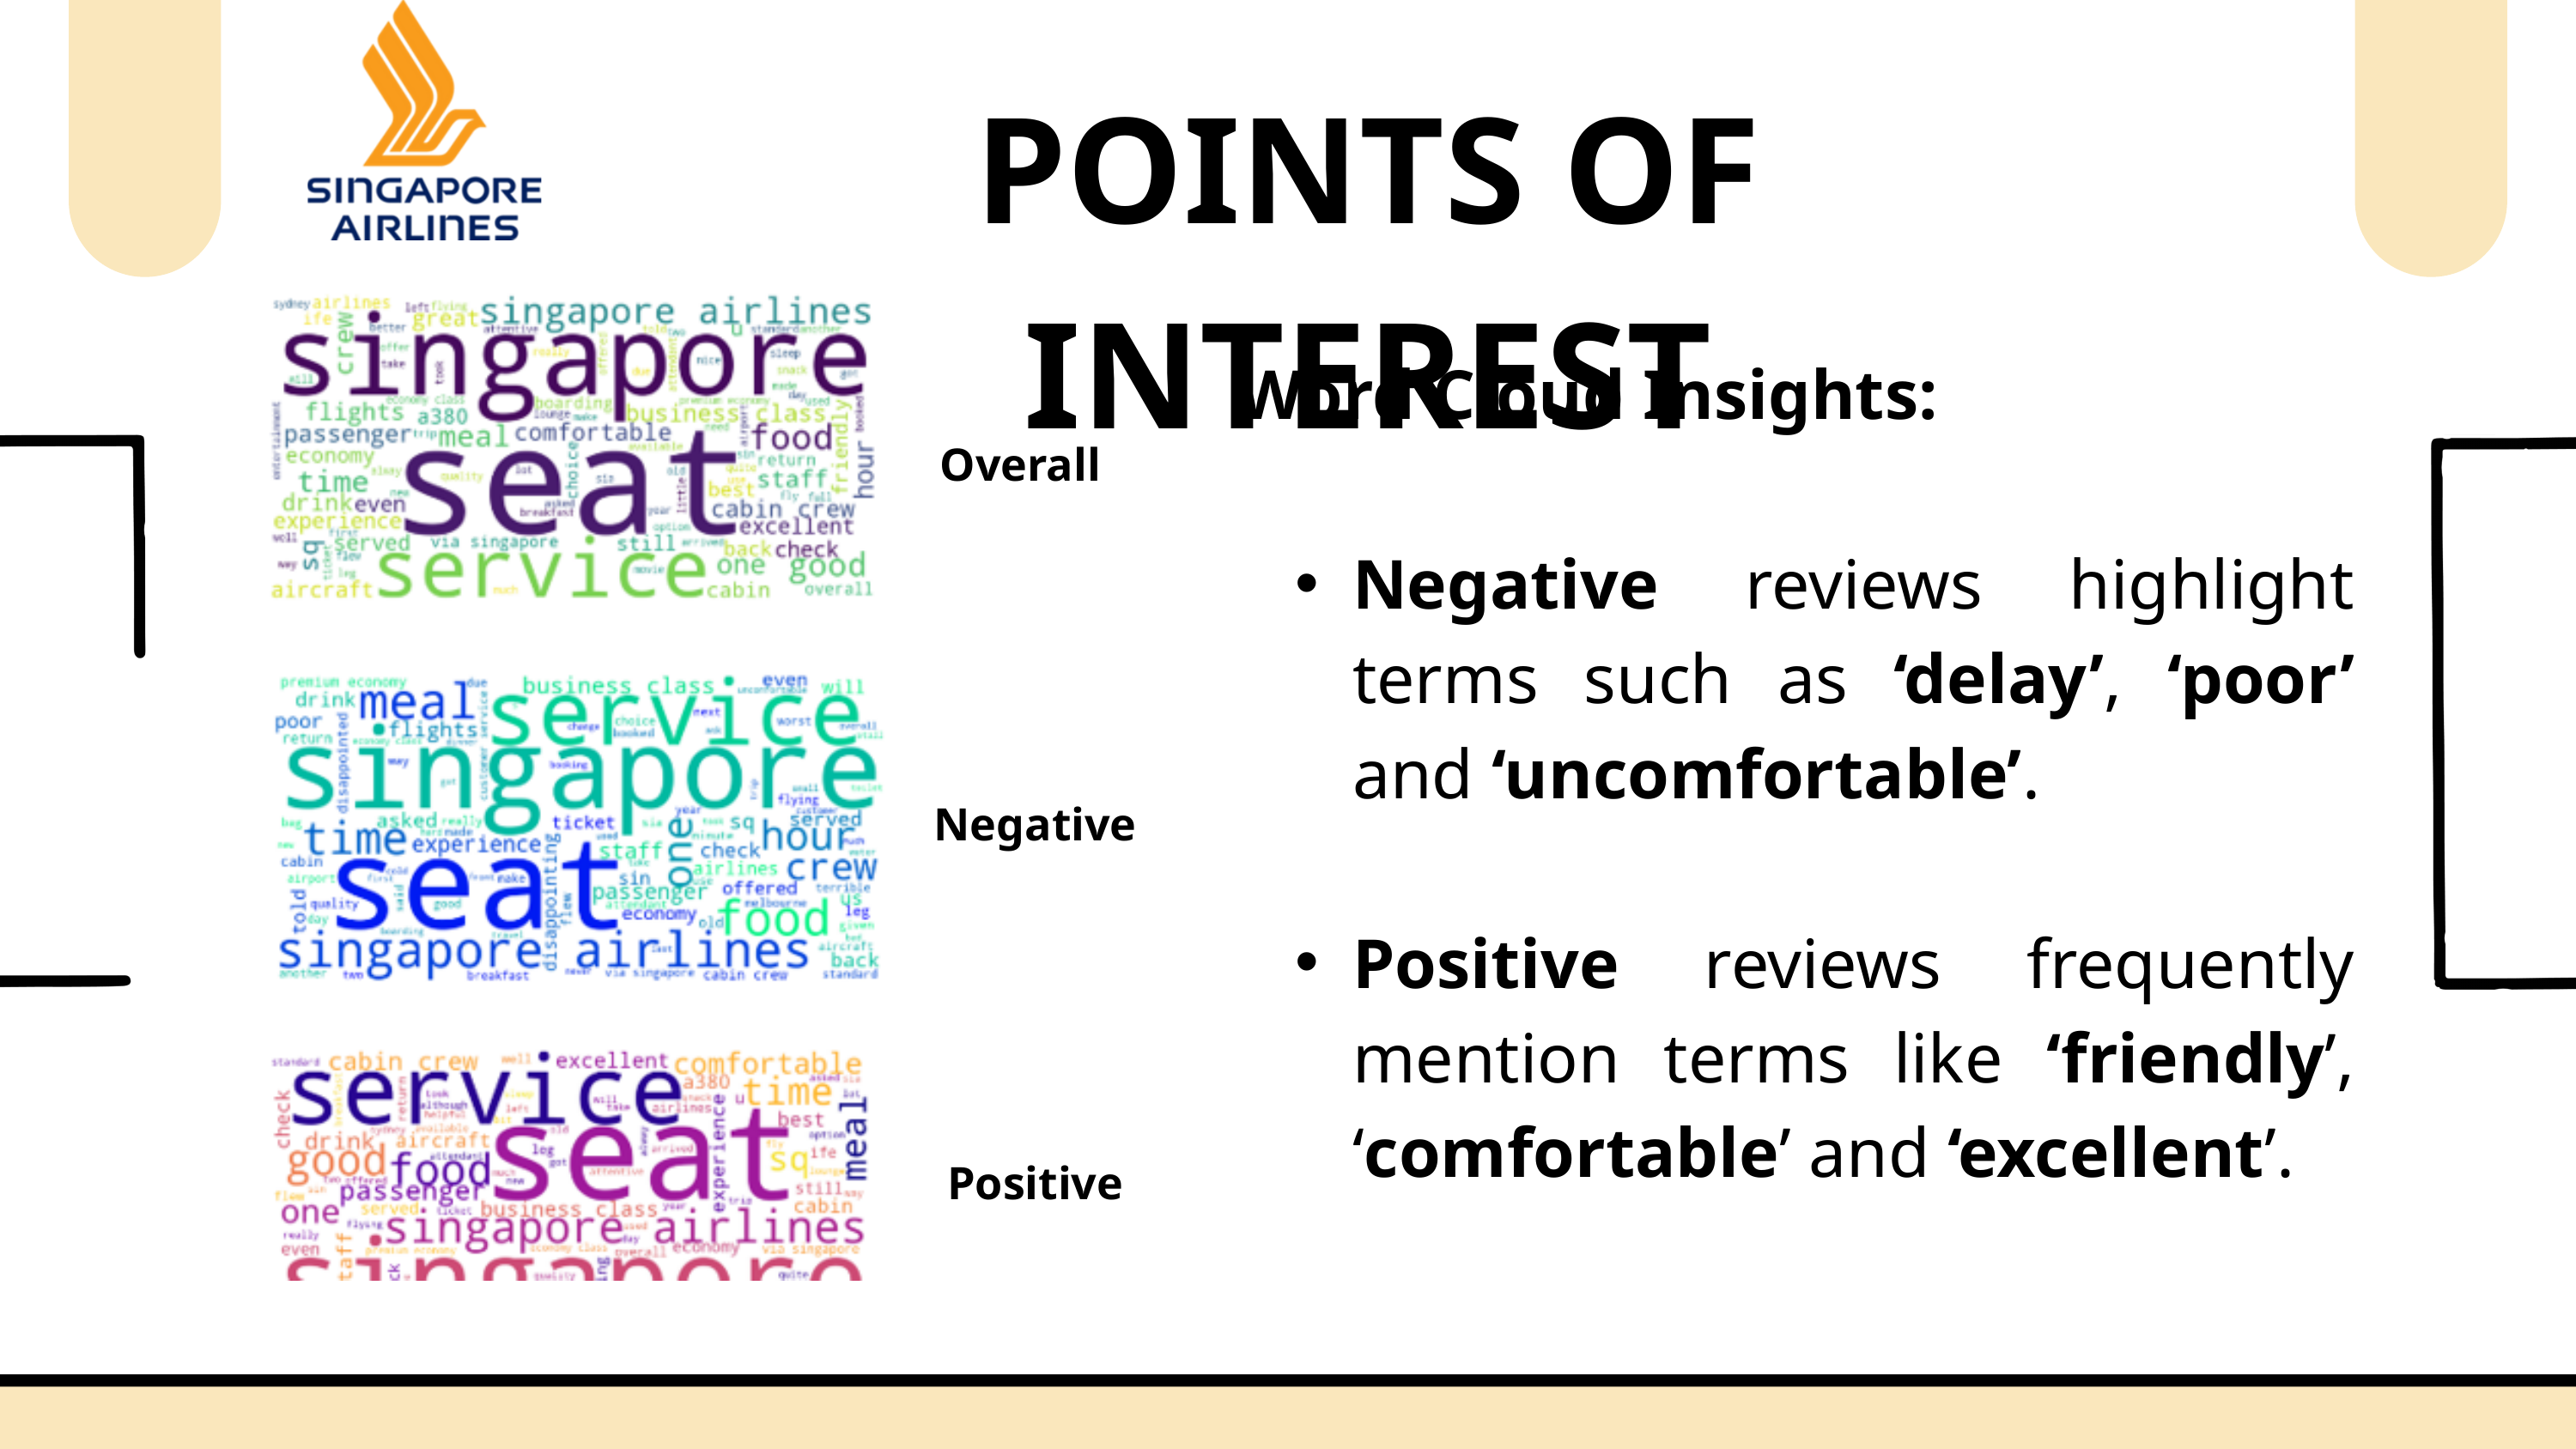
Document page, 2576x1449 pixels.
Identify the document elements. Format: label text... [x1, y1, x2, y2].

text_box [2431, 434, 2576, 990]
text_box Overall [866, 427, 1175, 491]
text_box Negative [881, 786, 1190, 850]
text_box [2354, 0, 2508, 277]
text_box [68, 0, 222, 277]
text_box [250, 276, 920, 1281]
text_box POINTS OF INTEREST [629, 47, 2107, 458]
text_box Positive [881, 1146, 1190, 1209]
text_box [307, 0, 542, 240]
text_box [0, 434, 146, 990]
text_box Word Cloud Insights: Negative reviews highlight terms such as ‘delay’, ‘poor’ and ‘uncomfortable’. Positive reviews frequently mention terms like ‘friendly’, ‘comfortable’ and ‘excellent’. [1237, 338, 2355, 1191]
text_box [0, 1379, 2576, 1449]
